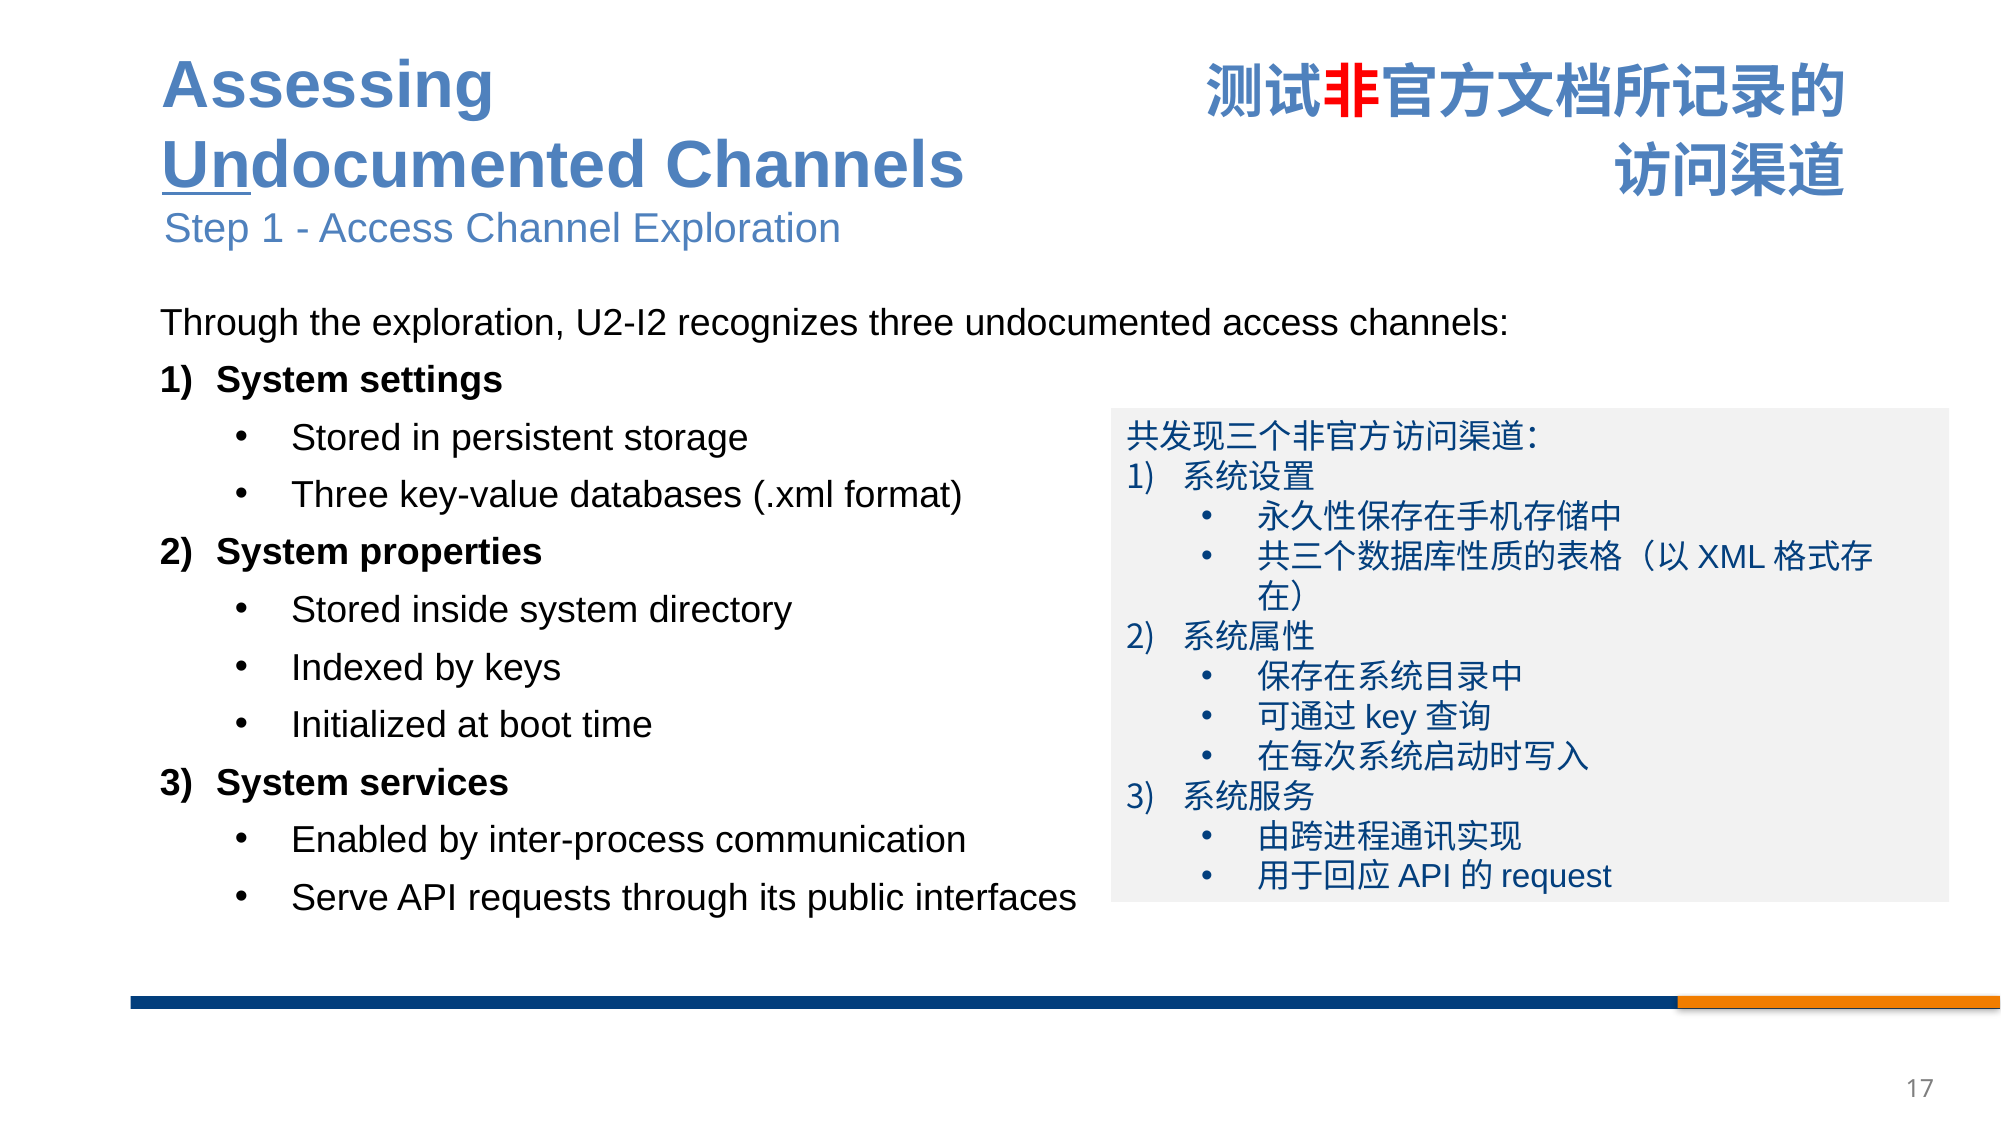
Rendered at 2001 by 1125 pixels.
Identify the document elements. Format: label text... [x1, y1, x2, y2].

text_box 共发现三个非官方访问渠道： 系统设置 永久性保存在手机存储中 共三个数据库性质的表格（以XML格式存在） 系统属性 保存在系统目录中 可通过key查询 在每次系统启动时写入 系统服务 由跨进程通讯实现 用于回应API的request [1111, 408, 1950, 902]
text_box Assessing Undocumented Channels [147, 33, 1033, 209]
picture [130, 996, 1677, 1009]
text_box Through the exploration, U2-I2 recognizes three undocumented access channels: System settings Stored in persistent storage Three key-value databases (.xml format) System properties Stored inside system directory Indexed by keys Initialized at boot time System services Enabled by inter-process communication Serve API requests through its public interfaces [145, 290, 1807, 926]
slide_number 17 [1482, 1065, 1950, 1125]
text_box Step 1 - Access Channel Exploration [149, 209, 1005, 259]
